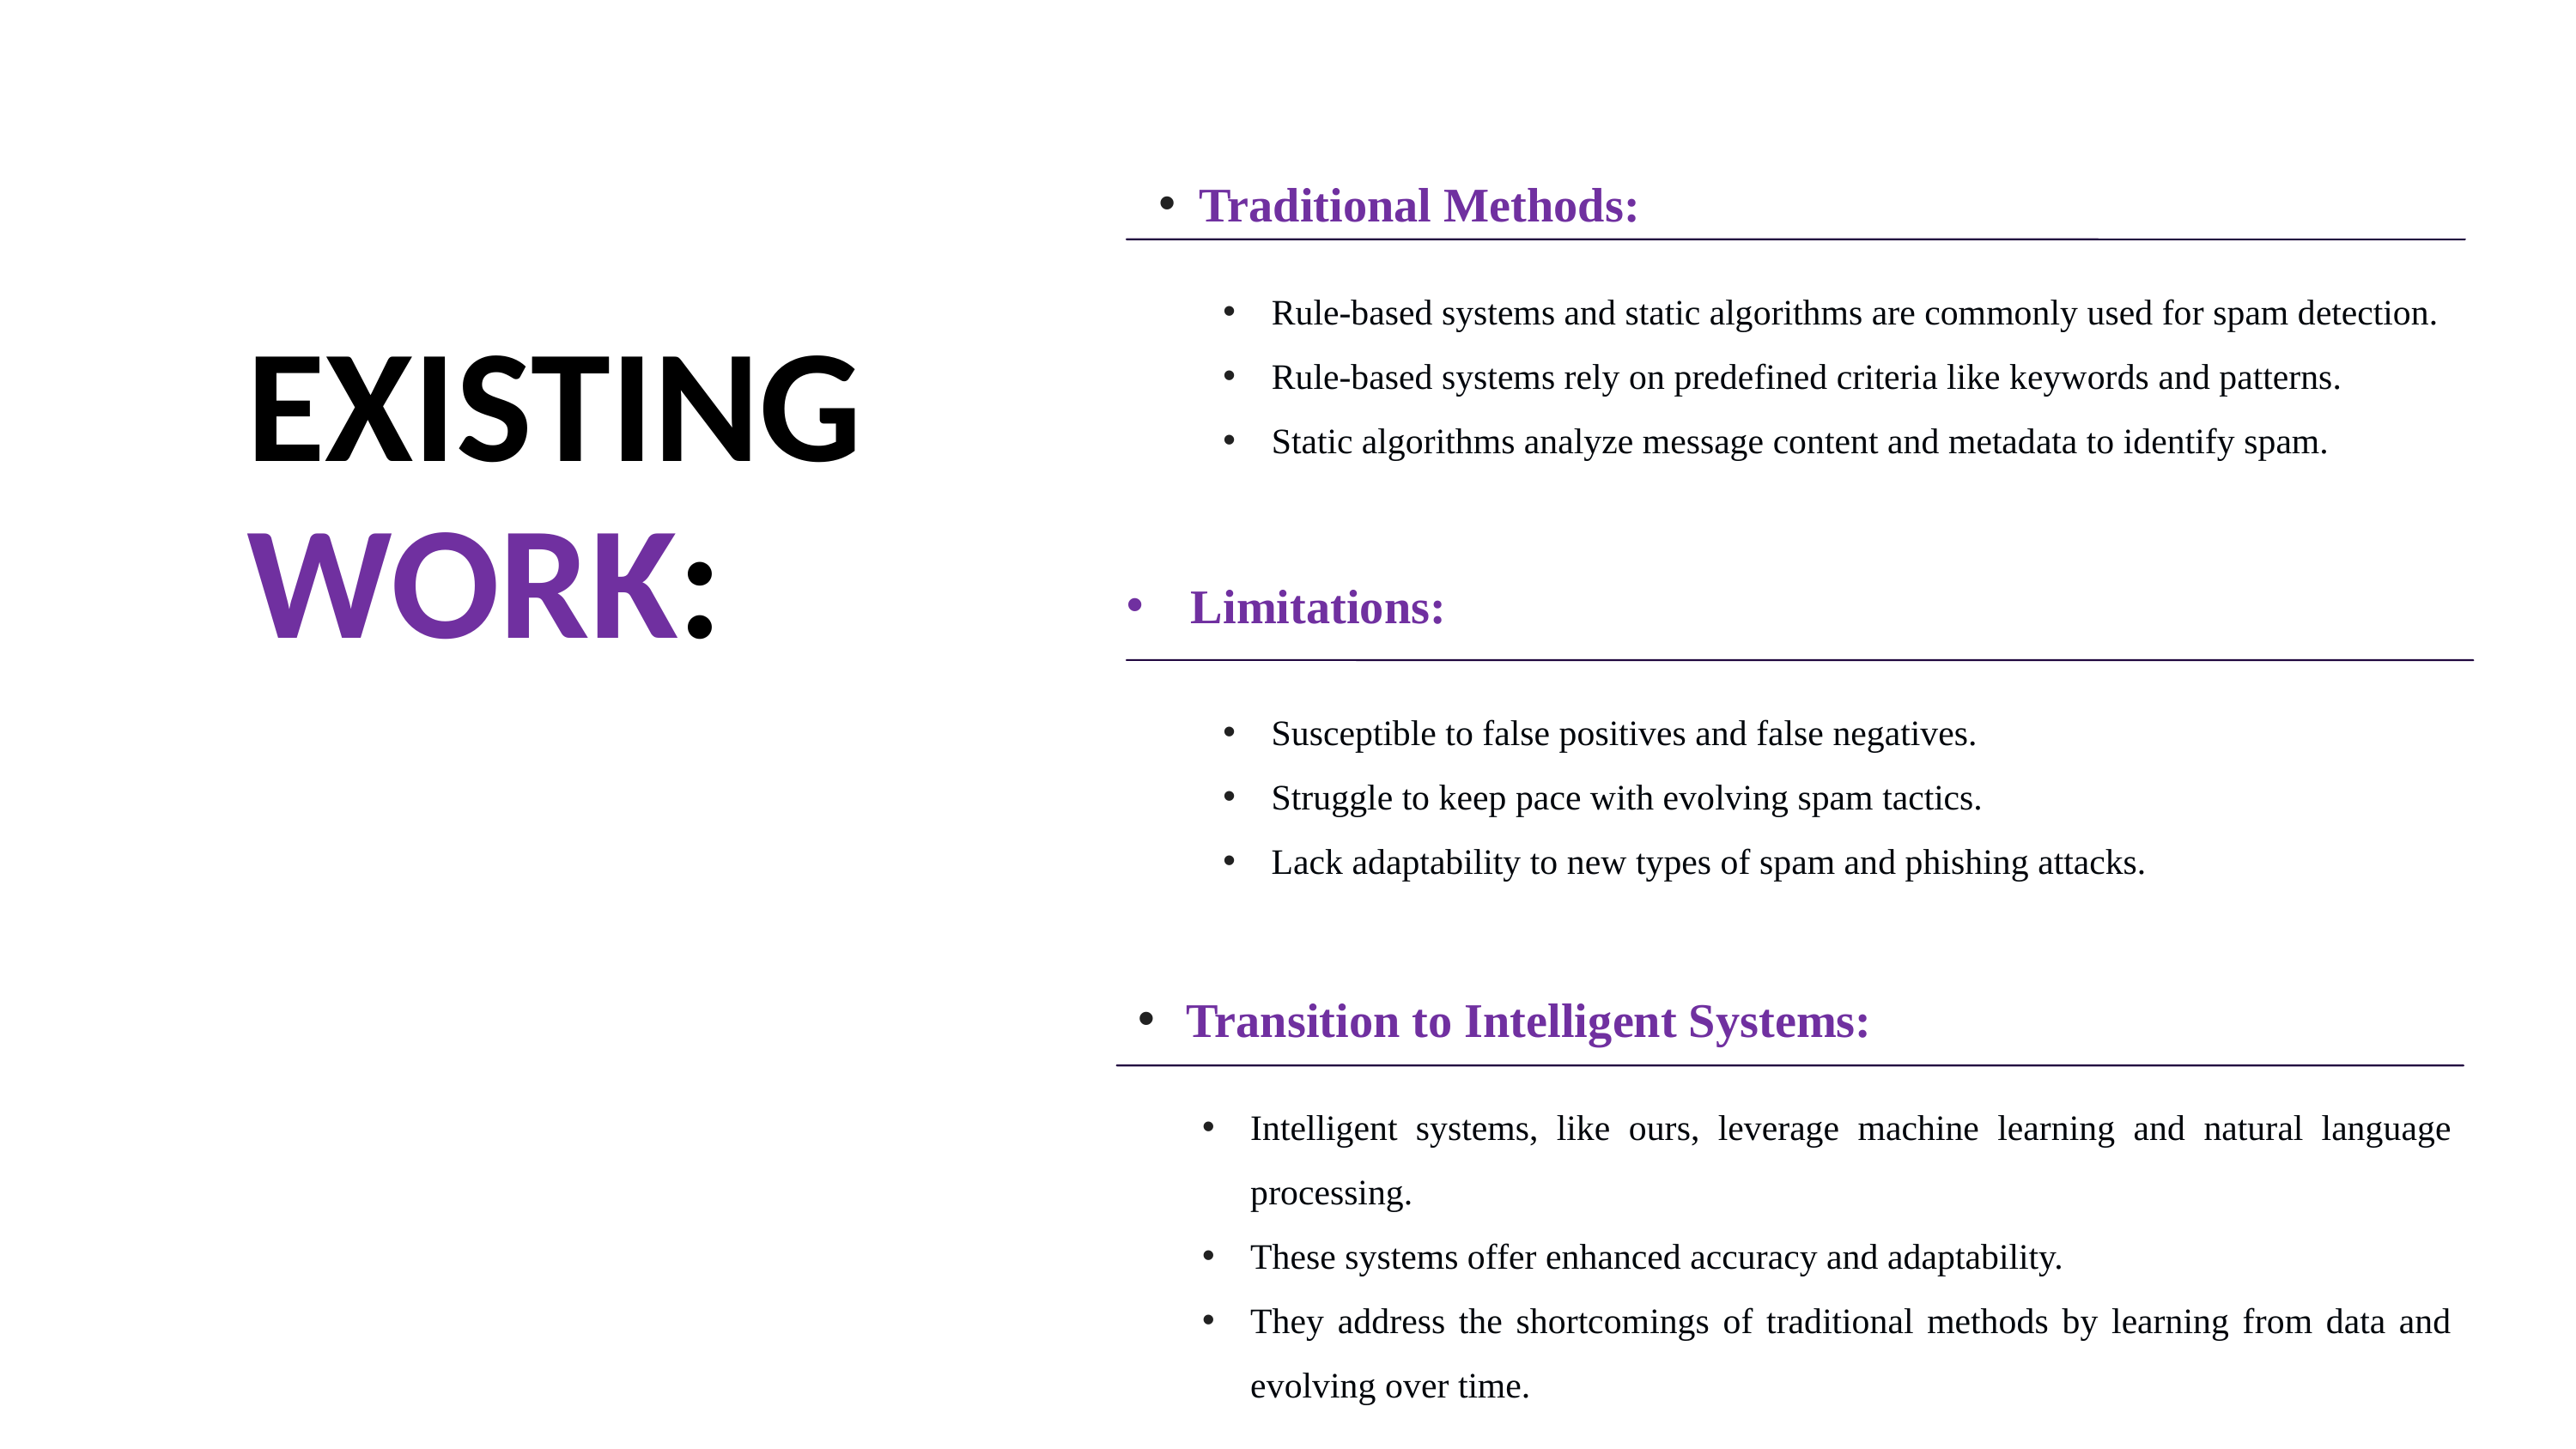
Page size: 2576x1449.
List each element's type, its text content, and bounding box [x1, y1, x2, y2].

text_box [1126, 144, 2466, 528]
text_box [1126, 565, 2474, 884]
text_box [1105, 960, 2464, 1409]
text_box EXISTING WORK: [246, 316, 1090, 688]
